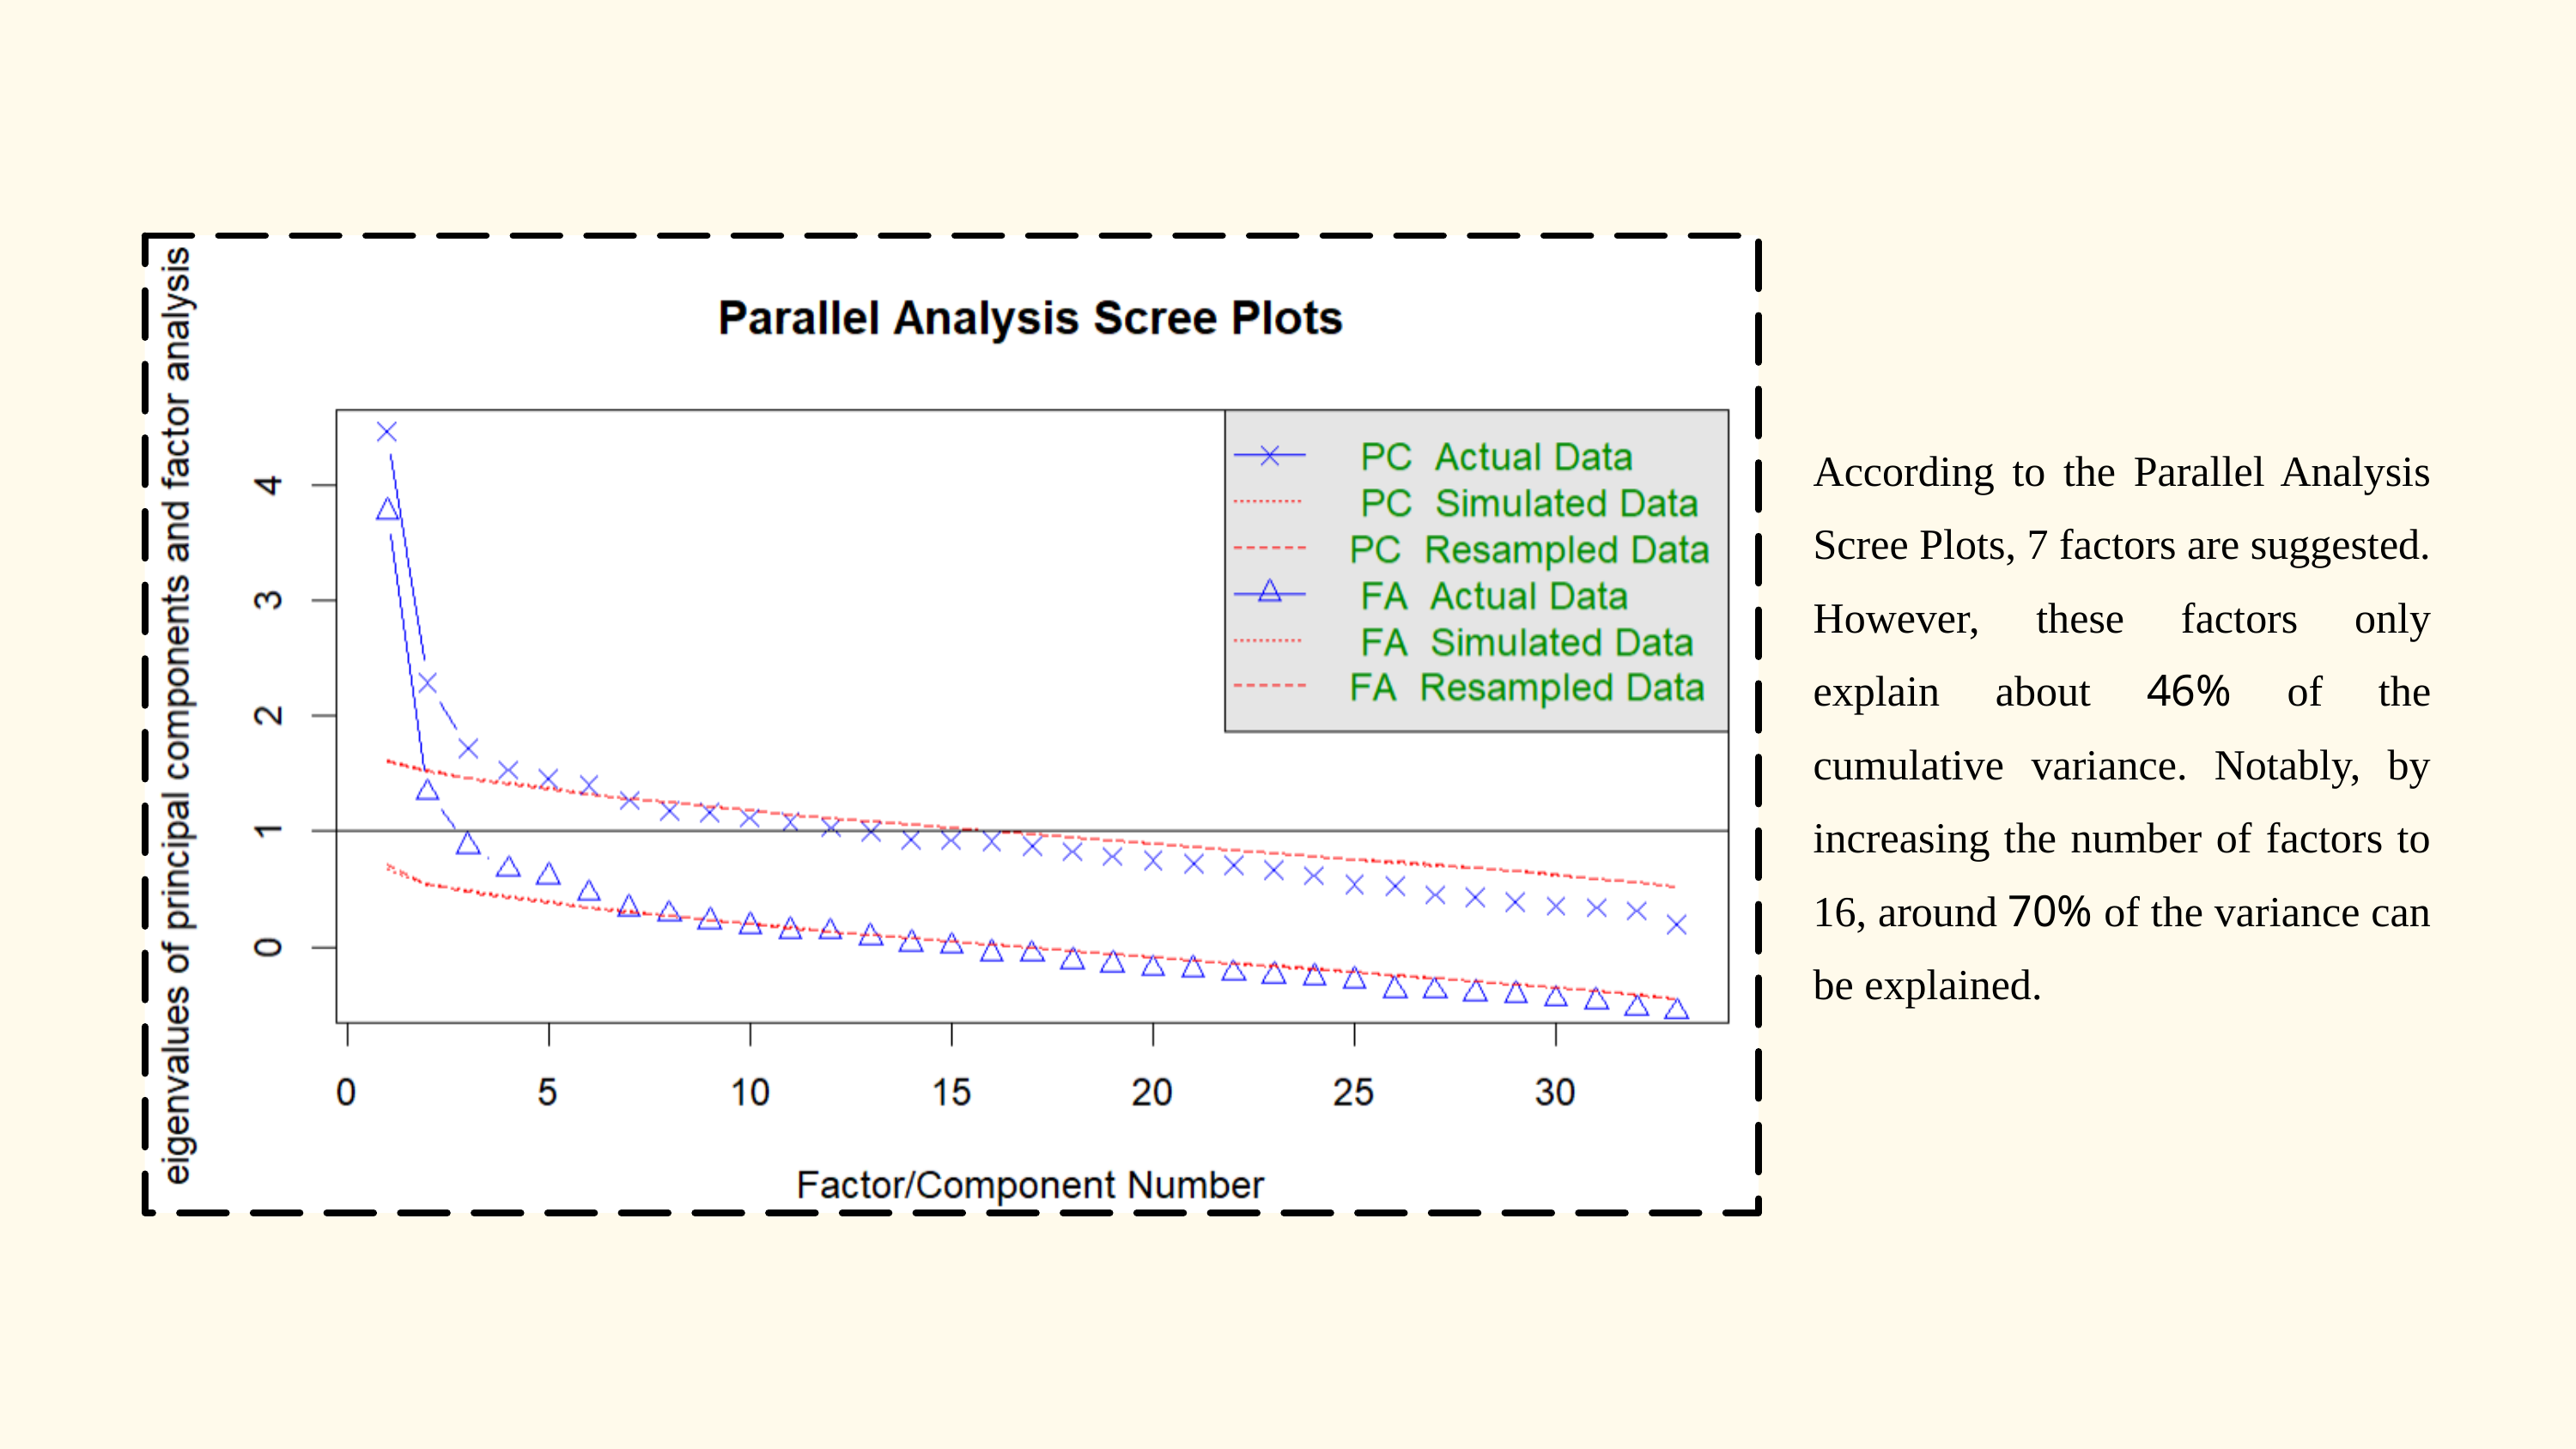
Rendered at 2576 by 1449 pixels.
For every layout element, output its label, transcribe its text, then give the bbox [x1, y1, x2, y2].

text_box According to the Parallel Analysis Scree Plots, 7 factors are suggested. However, these factors only explain about 46% of the cumulative variance. Notably, by increasing the number of factors to 16, around 70% of the variance can be explained. [1813, 421, 2432, 1009]
text_box [144, 235, 1759, 1213]
